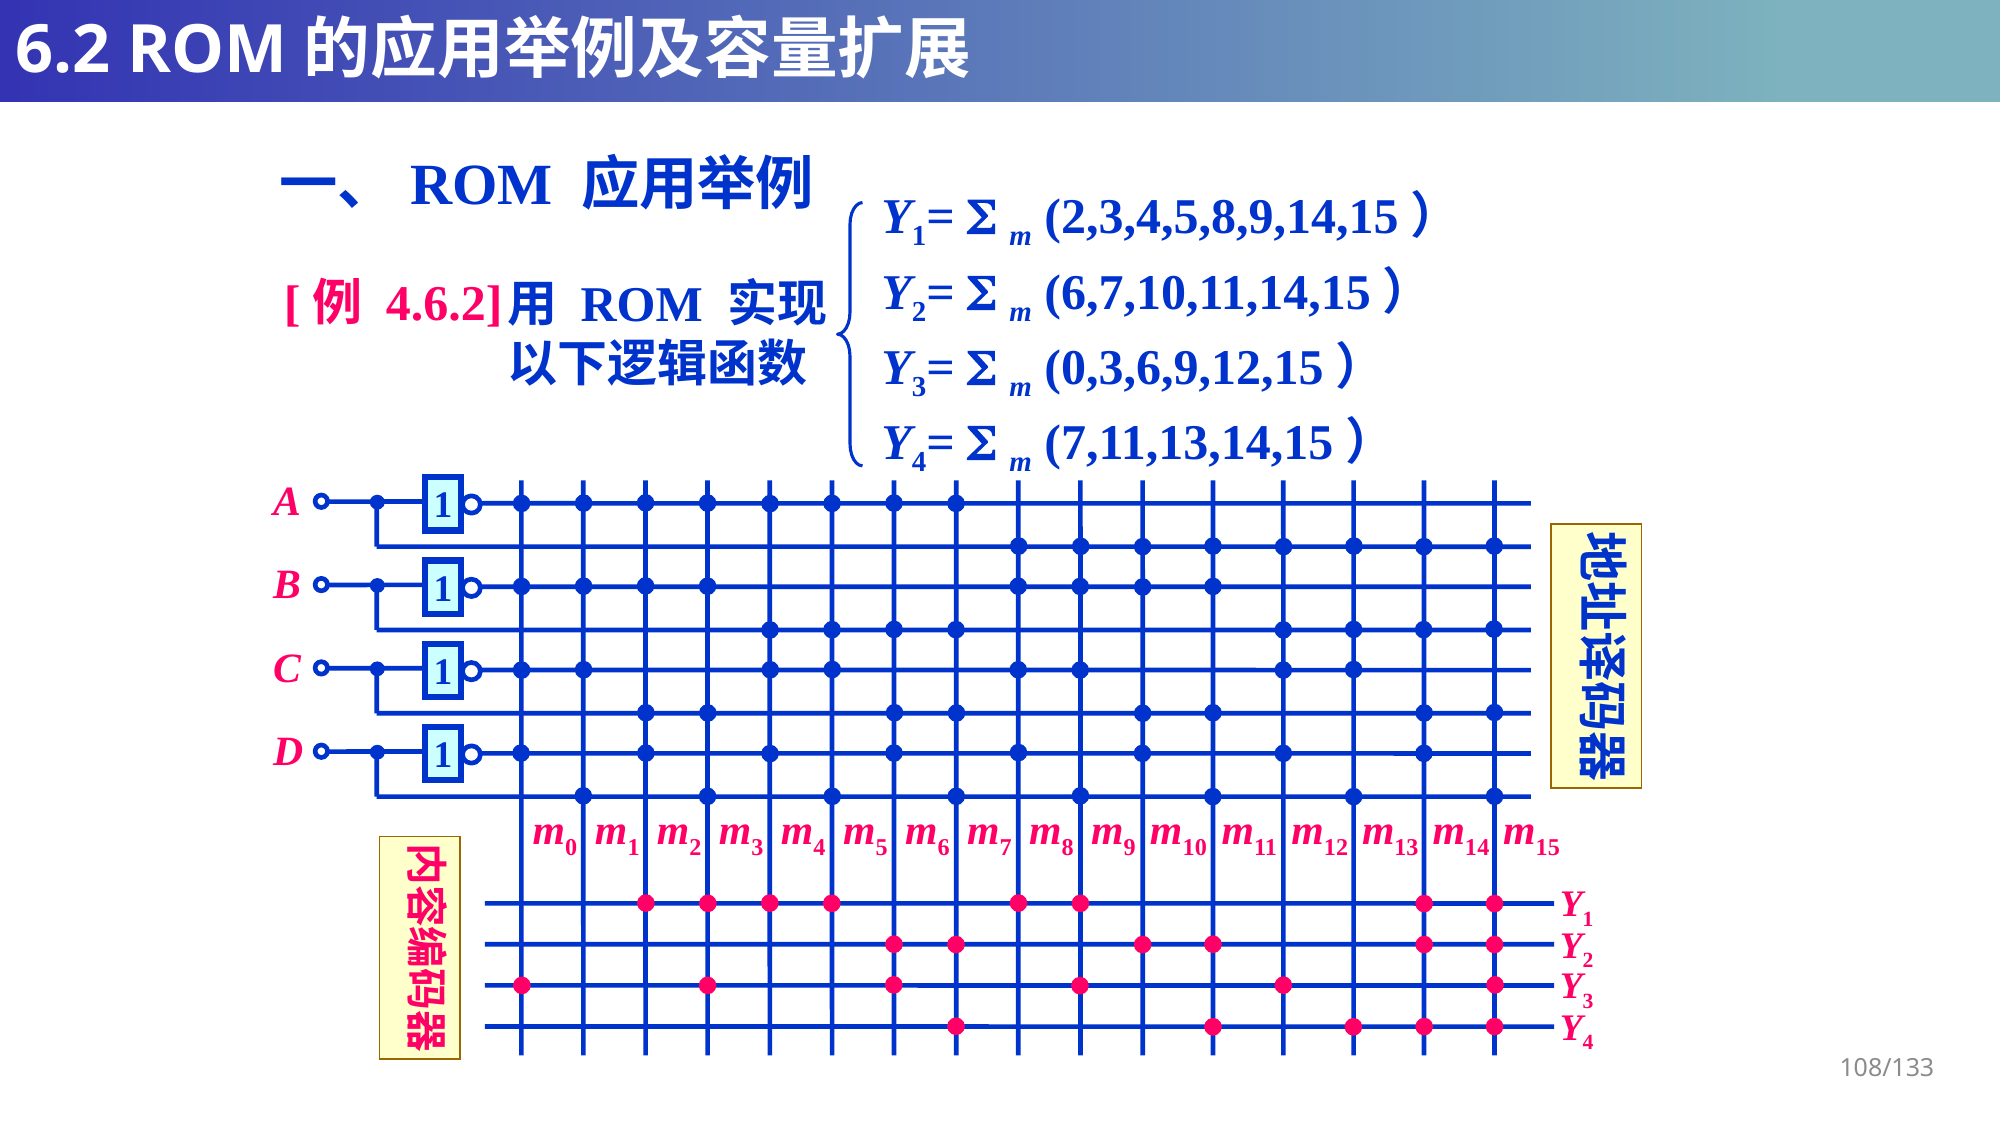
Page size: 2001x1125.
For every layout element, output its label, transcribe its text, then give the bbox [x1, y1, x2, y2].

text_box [948, 1018, 1502, 1035]
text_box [886, 936, 1502, 952]
text_box Y1=  m (2,3,4,5,8,9,14,15） [866, 175, 1605, 252]
text_box [例 4.6.2] [268, 262, 535, 338]
text_box 内容编码器 [379, 1056, 461, 1060]
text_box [514, 977, 1503, 993]
text_box 地址译码器 [1610, 524, 1642, 788]
slide_number 108/133 [1797, 1038, 1950, 1099]
text_box Y3=  m (0,3,6,9,12,15） [866, 327, 1605, 402]
text_box 一、ROM 应用举例 [265, 138, 913, 224]
text_box Y2=  m (6,7,10,11,14,15） [866, 252, 1605, 327]
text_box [638, 895, 1502, 911]
text_box 用 ROM 实现以下逻辑函数 [492, 264, 850, 400]
text_box [837, 202, 863, 466]
text_box Y4=  m (7,11,13,14,15） [866, 402, 1605, 466]
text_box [258, 466, 1610, 1056]
title 6.2 ROM的应用举例及容量扩展 [0, 0, 2000, 102]
